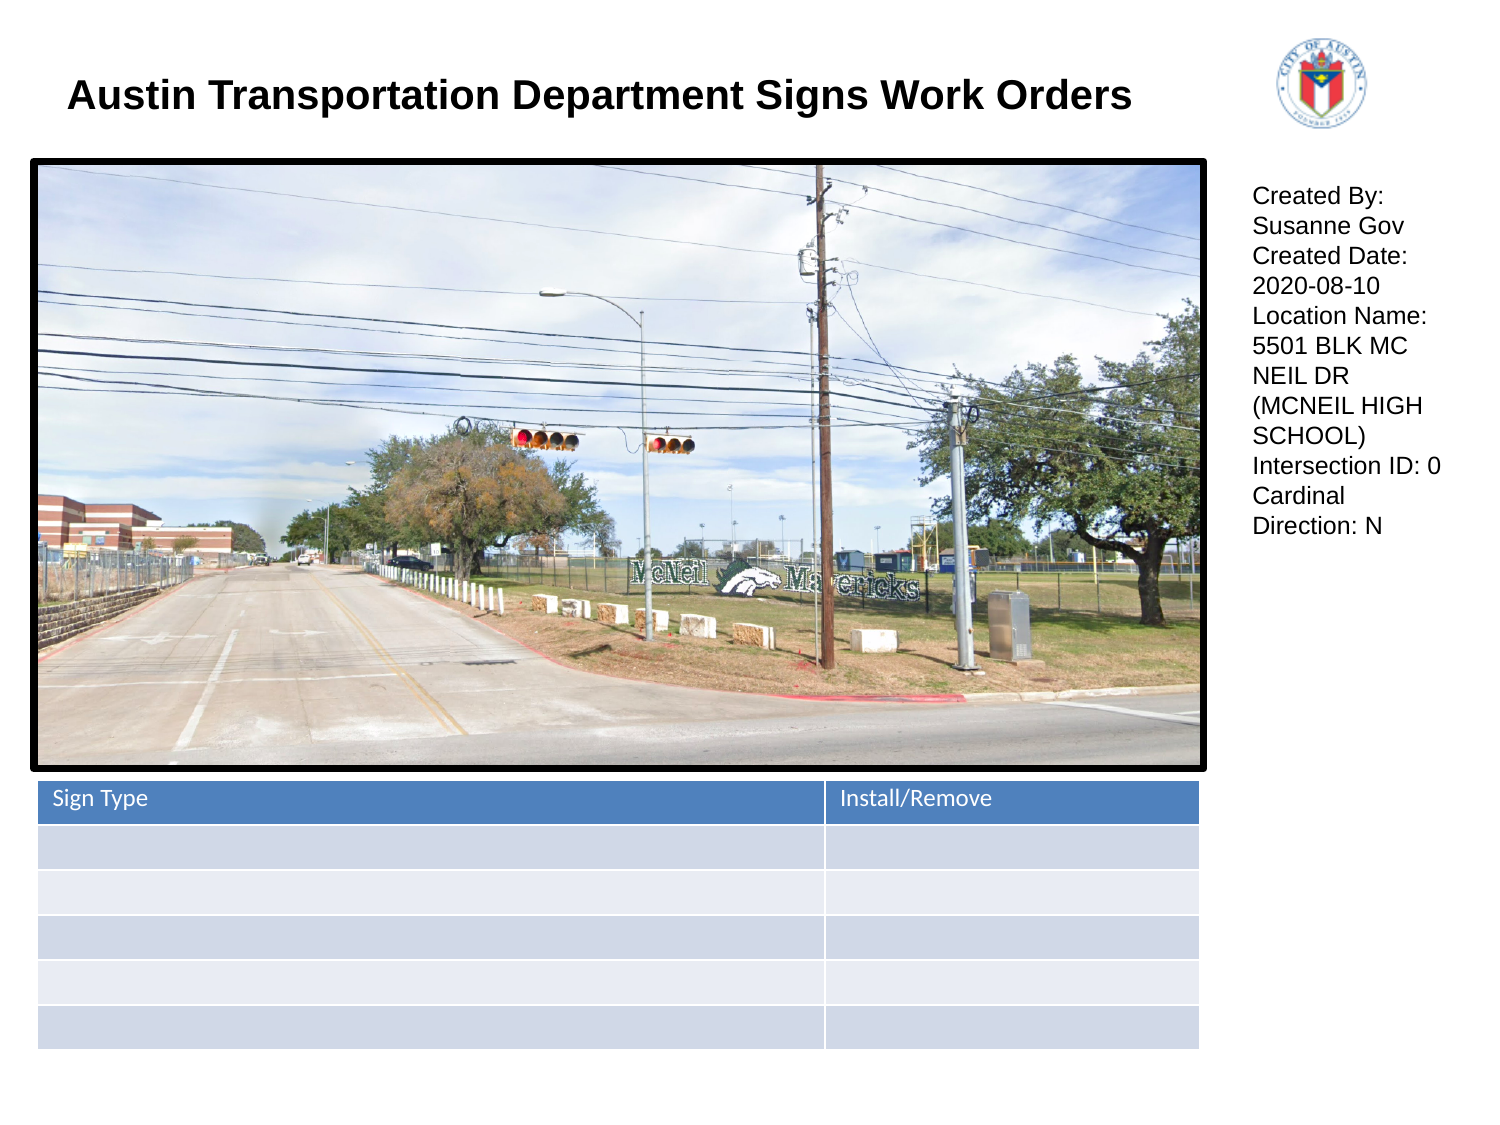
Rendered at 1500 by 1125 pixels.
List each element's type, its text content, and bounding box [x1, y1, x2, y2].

table_cell [38, 871, 824, 914]
picture [37, 164, 1201, 766]
text_box Created By: Susanne Gov Created Date: 2020-08-10 Location Name: 5501 BLK MC NEIL DR (MCNEIL HIGH SCHOOL) Intersection ID: 0 Cardinal Direction: N [1237, 172, 1463, 547]
table_cell [826, 916, 1199, 959]
text_box Austin Transportation Department Signs Work Orders [51, 60, 1149, 125]
table_header Install/Remove [826, 781, 1199, 824]
table_header Sign Type [38, 781, 824, 824]
table_cell [38, 916, 824, 959]
table_cell [826, 871, 1199, 914]
table_cell [38, 826, 824, 869]
picture [1274, 37, 1369, 132]
table_cell [826, 961, 1199, 1004]
table_cell [826, 1006, 1199, 1049]
table_cell [826, 826, 1199, 869]
table_cell [38, 1006, 824, 1049]
table_cell [38, 961, 824, 1004]
